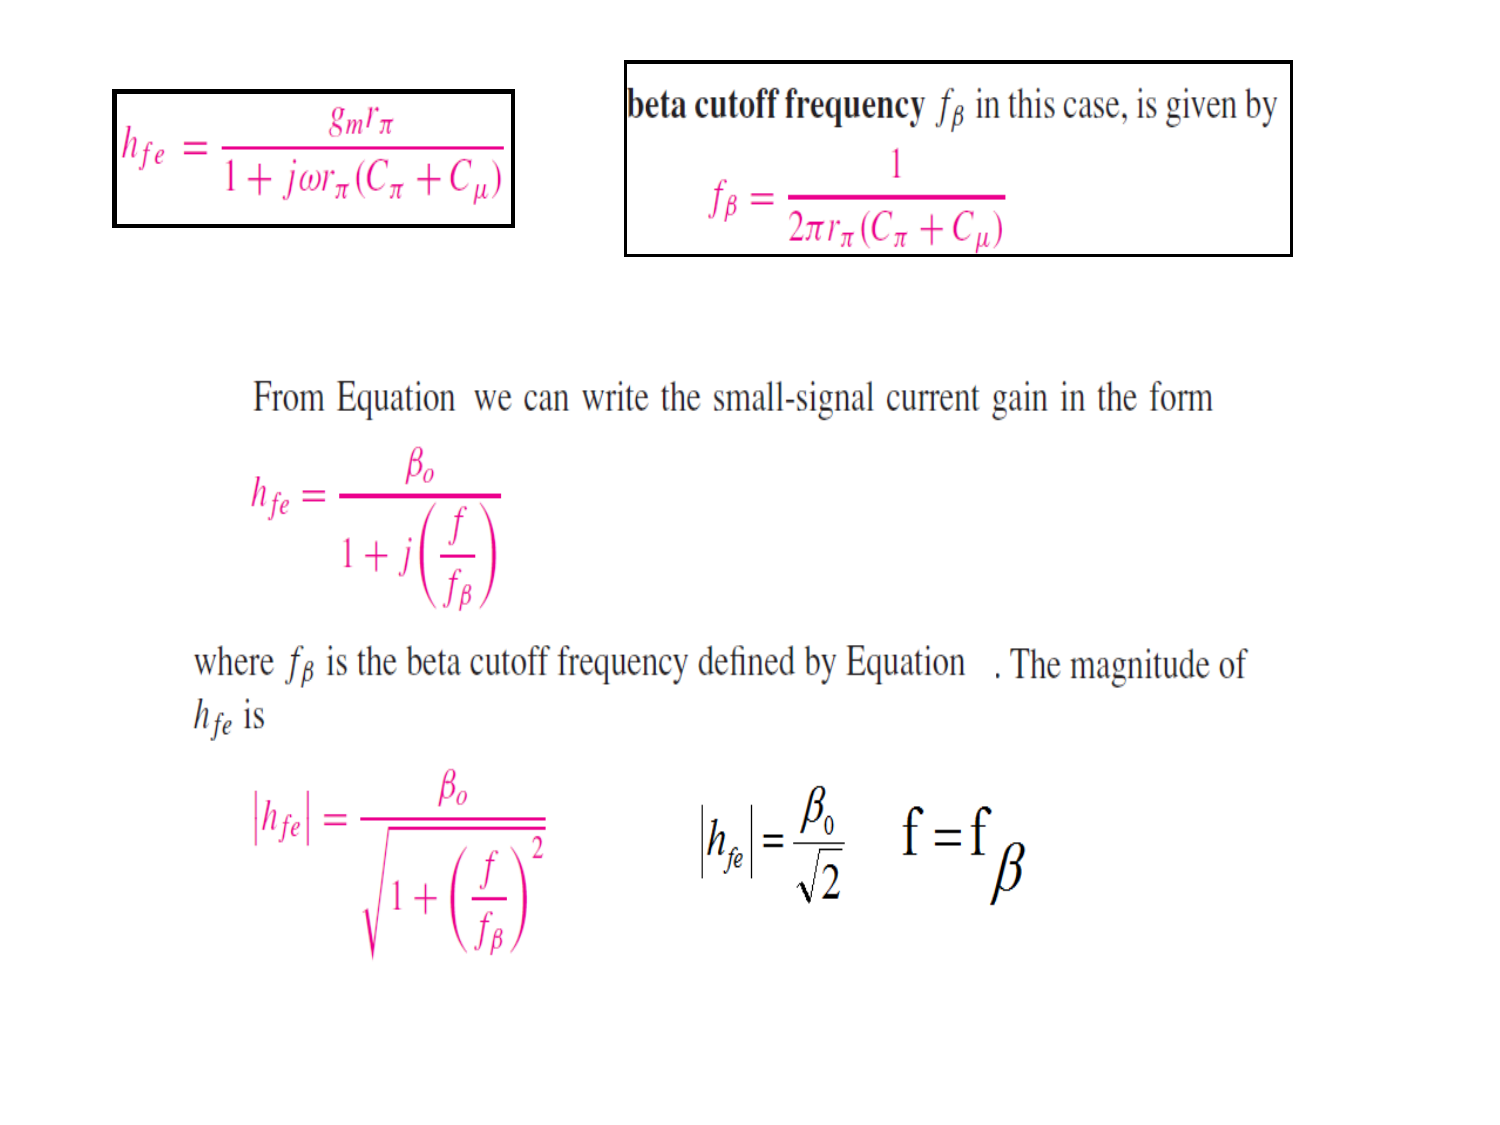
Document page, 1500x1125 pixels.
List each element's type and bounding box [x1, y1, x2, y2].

picture [141, 375, 1300, 986]
picture [626, 63, 1291, 255]
picture [116, 93, 511, 224]
